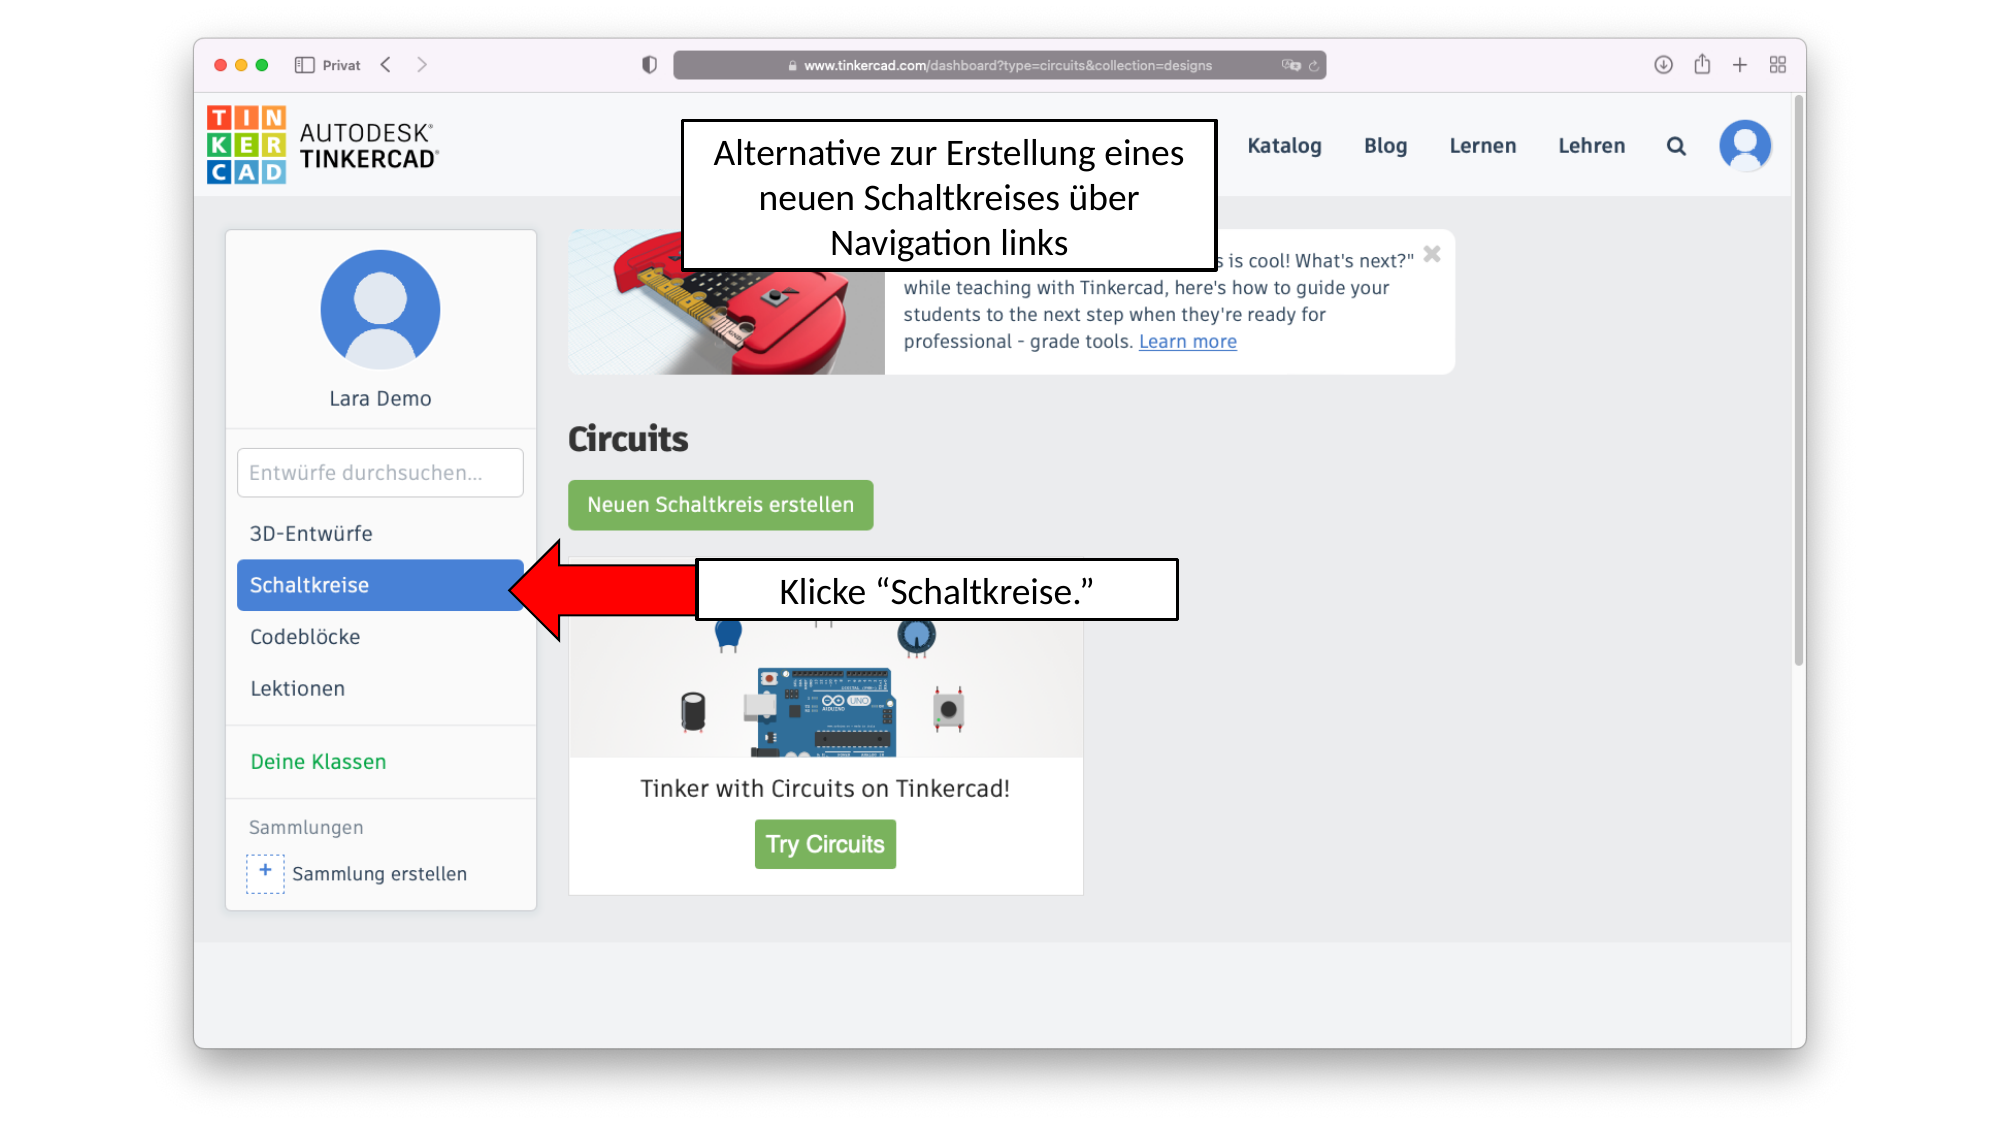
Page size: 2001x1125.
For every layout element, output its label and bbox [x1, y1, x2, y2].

picture [136, 0, 1864, 1125]
